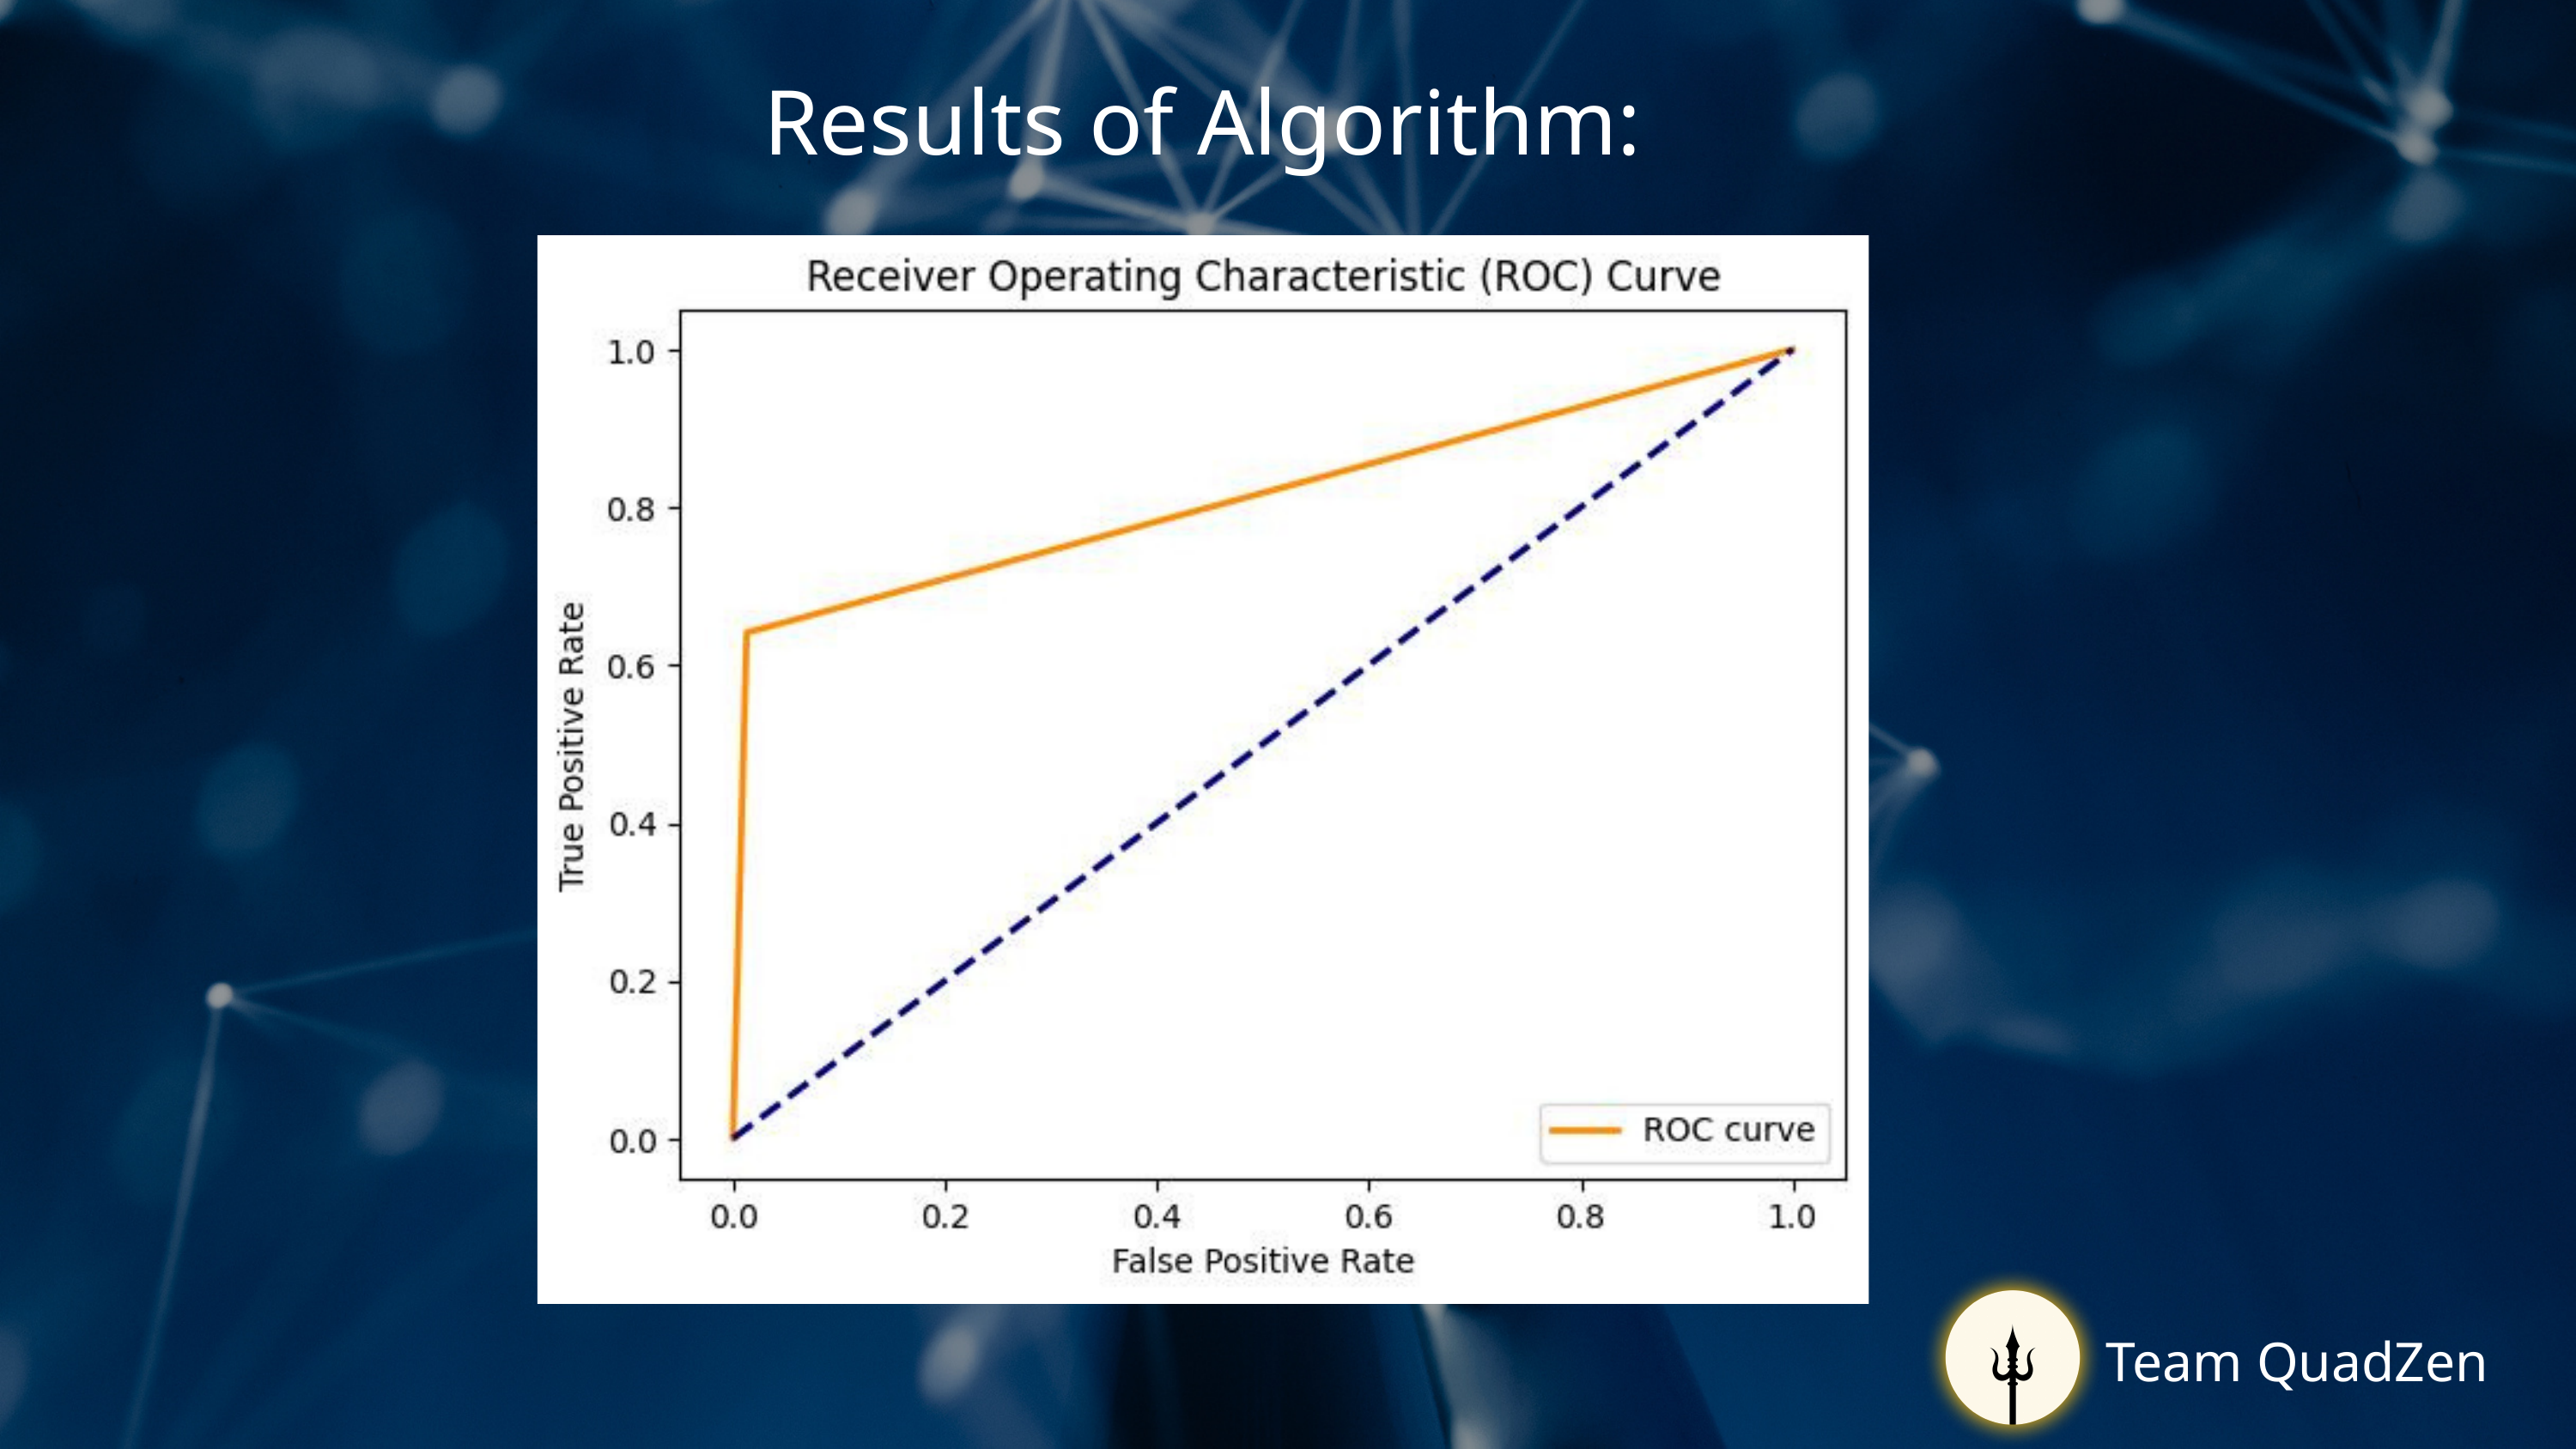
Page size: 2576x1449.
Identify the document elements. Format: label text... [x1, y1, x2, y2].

text_box [537, 235, 1869, 1304]
text_box [0, 0, 2576, 1449]
text_box [1921, 1265, 2105, 1449]
text_box Team QuadZen [2105, 1317, 2576, 1392]
text_box Results of Algorithm: [0, 71, 2432, 173]
